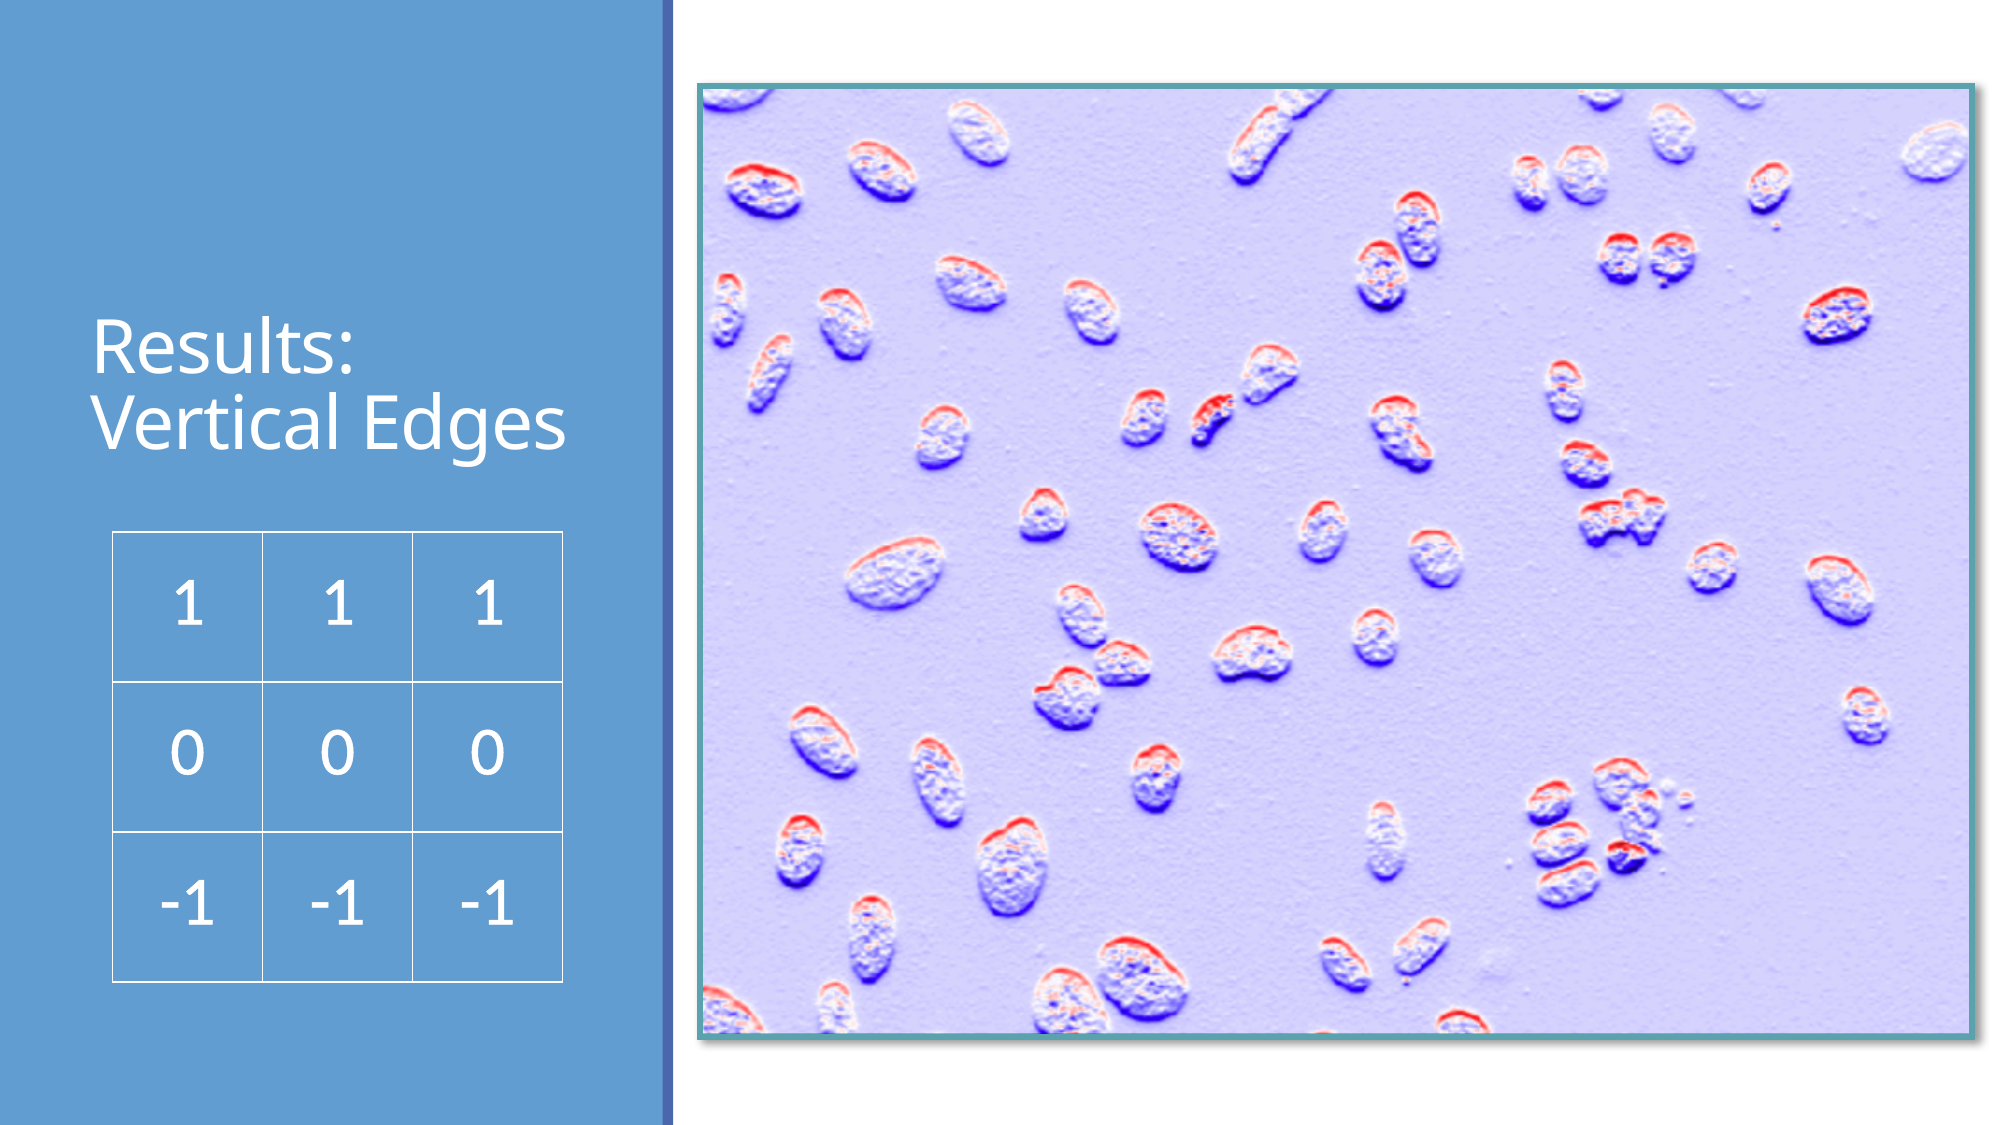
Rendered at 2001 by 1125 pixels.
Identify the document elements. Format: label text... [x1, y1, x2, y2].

picture [702, 88, 1970, 1035]
title Results: Vertical Edges [75, 97, 600, 473]
table_header 1 [413, 533, 562, 681]
table_cell 0 [413, 683, 562, 831]
table_cell -1 [413, 833, 562, 981]
table_header 1 [113, 533, 262, 681]
table_cell 0 [263, 683, 412, 831]
table_cell -1 [263, 833, 412, 981]
table_header 1 [263, 533, 412, 681]
table_cell -1 [113, 833, 262, 981]
table_cell 0 [113, 683, 262, 831]
